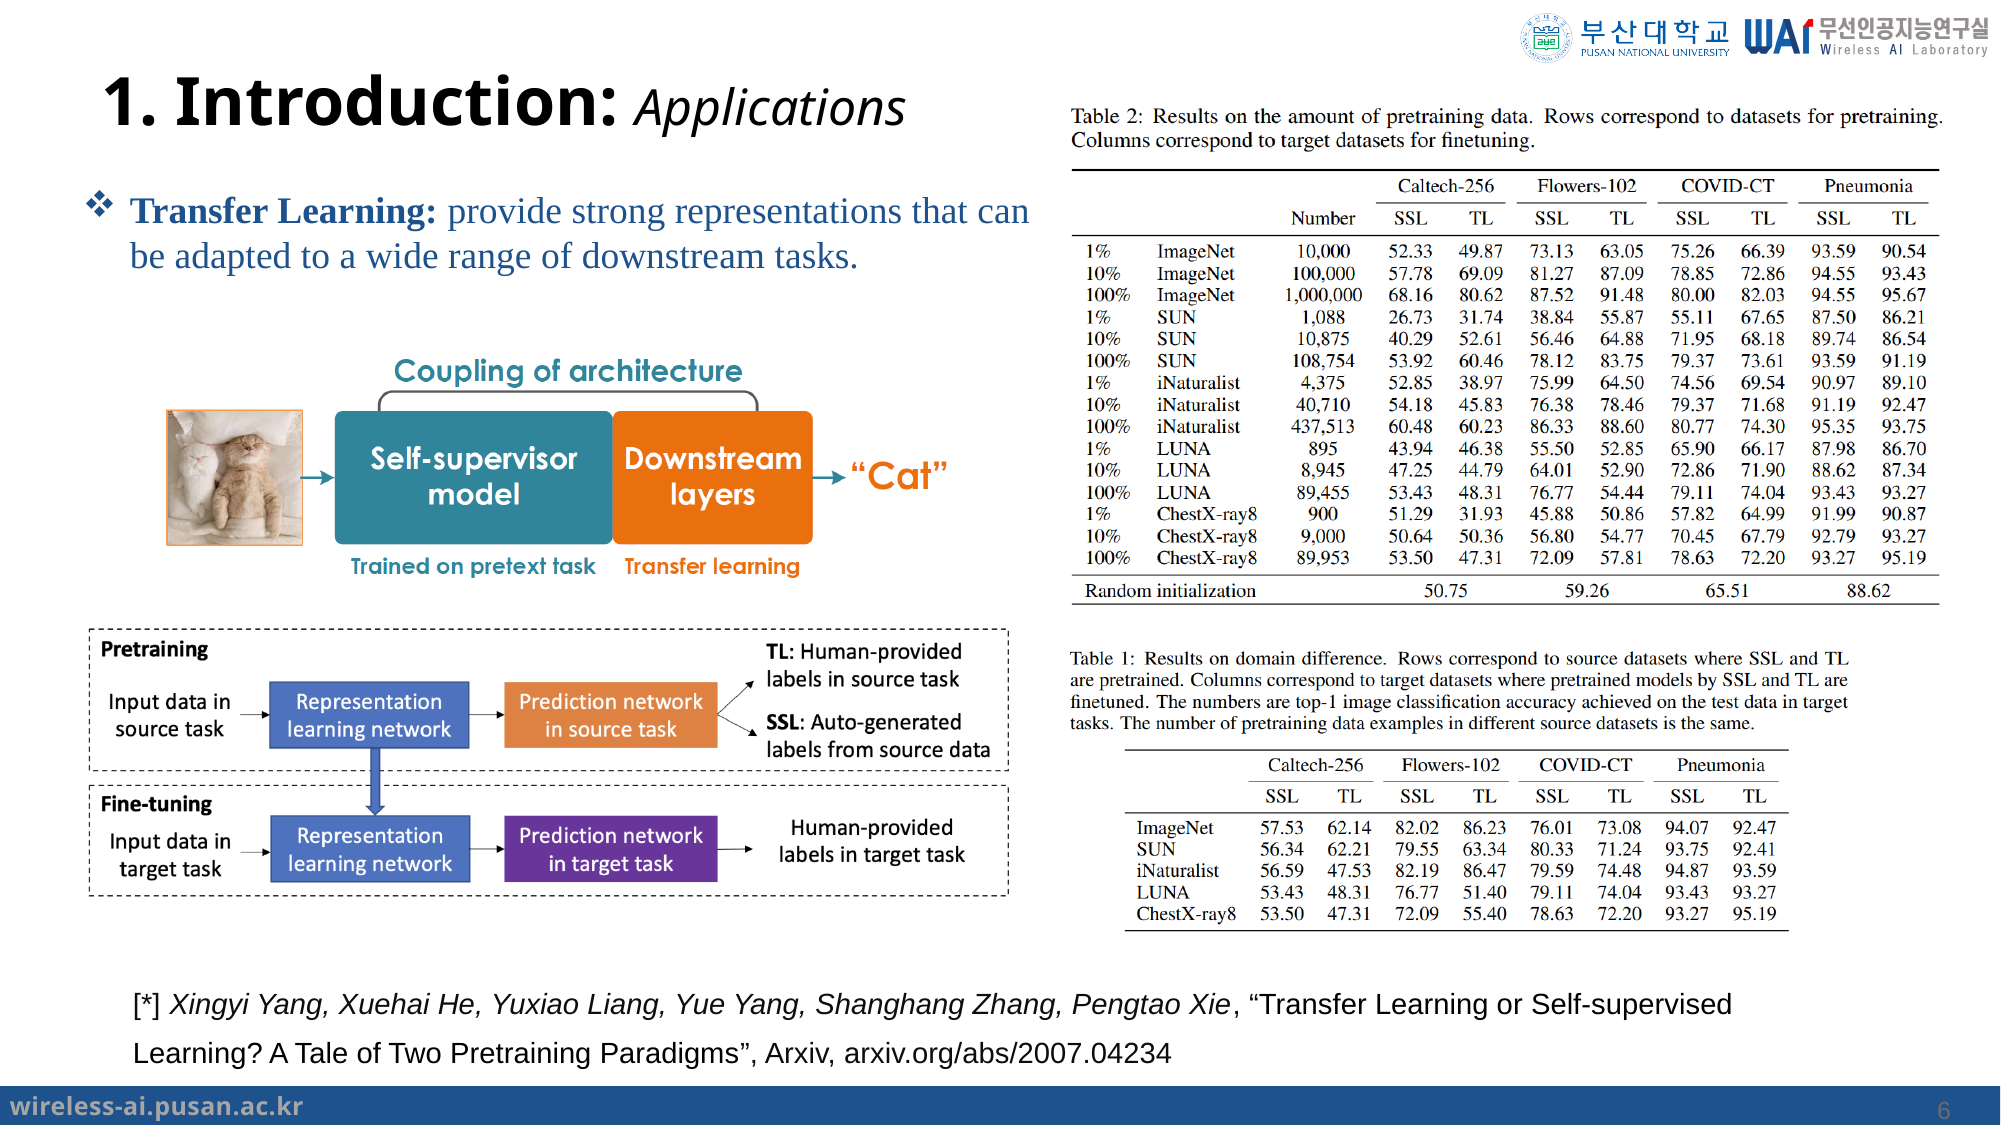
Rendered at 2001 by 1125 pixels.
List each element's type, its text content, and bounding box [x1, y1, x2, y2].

picture [1064, 102, 1948, 612]
picture [161, 347, 956, 587]
slide_number 6 [1884, 1086, 2000, 1125]
title 1. Introduction: Applications [86, 54, 1394, 144]
text_box Transfer Learning: provide strong representations that can be adapted to a wide range of downstream tasks. [68, 179, 1048, 284]
picture [1064, 643, 1857, 941]
text_box [*] Xingyi Yang, Xuehai He, Yuxiao Liang, Yue Yang, Shanghang Zhang, Pengtao Xie, “Transfer Learning or Self-supervised Learning? A Tale of Two Pretraining Paradigms”, Arxiv, arxiv.org/abs/2007.04234 [117, 971, 1882, 1078]
picture [1744, 16, 1989, 58]
picture [1518, 12, 1732, 64]
picture [66, 609, 1049, 928]
